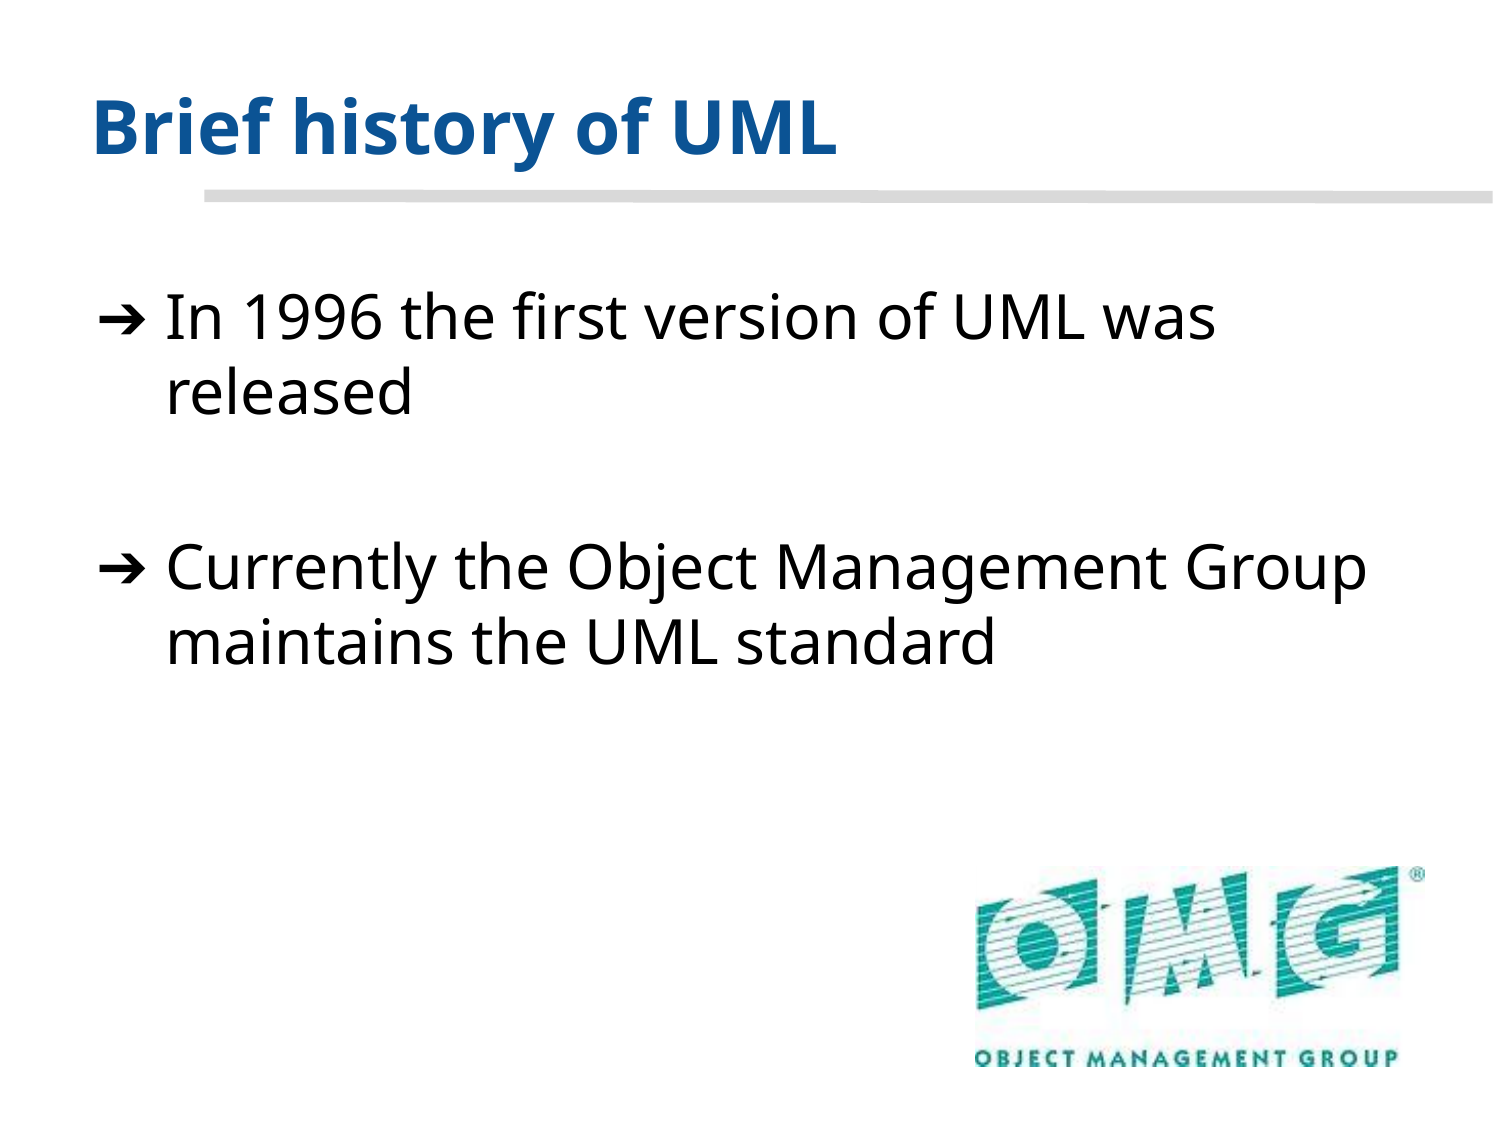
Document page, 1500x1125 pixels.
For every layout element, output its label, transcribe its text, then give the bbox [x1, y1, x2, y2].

picture [974, 866, 1426, 1068]
title Brief history of UML [75, 45, 1425, 185]
list In 1996 the first version of UML was released Currently the Object Management Group maintains the UML standard [75, 262, 1425, 1078]
